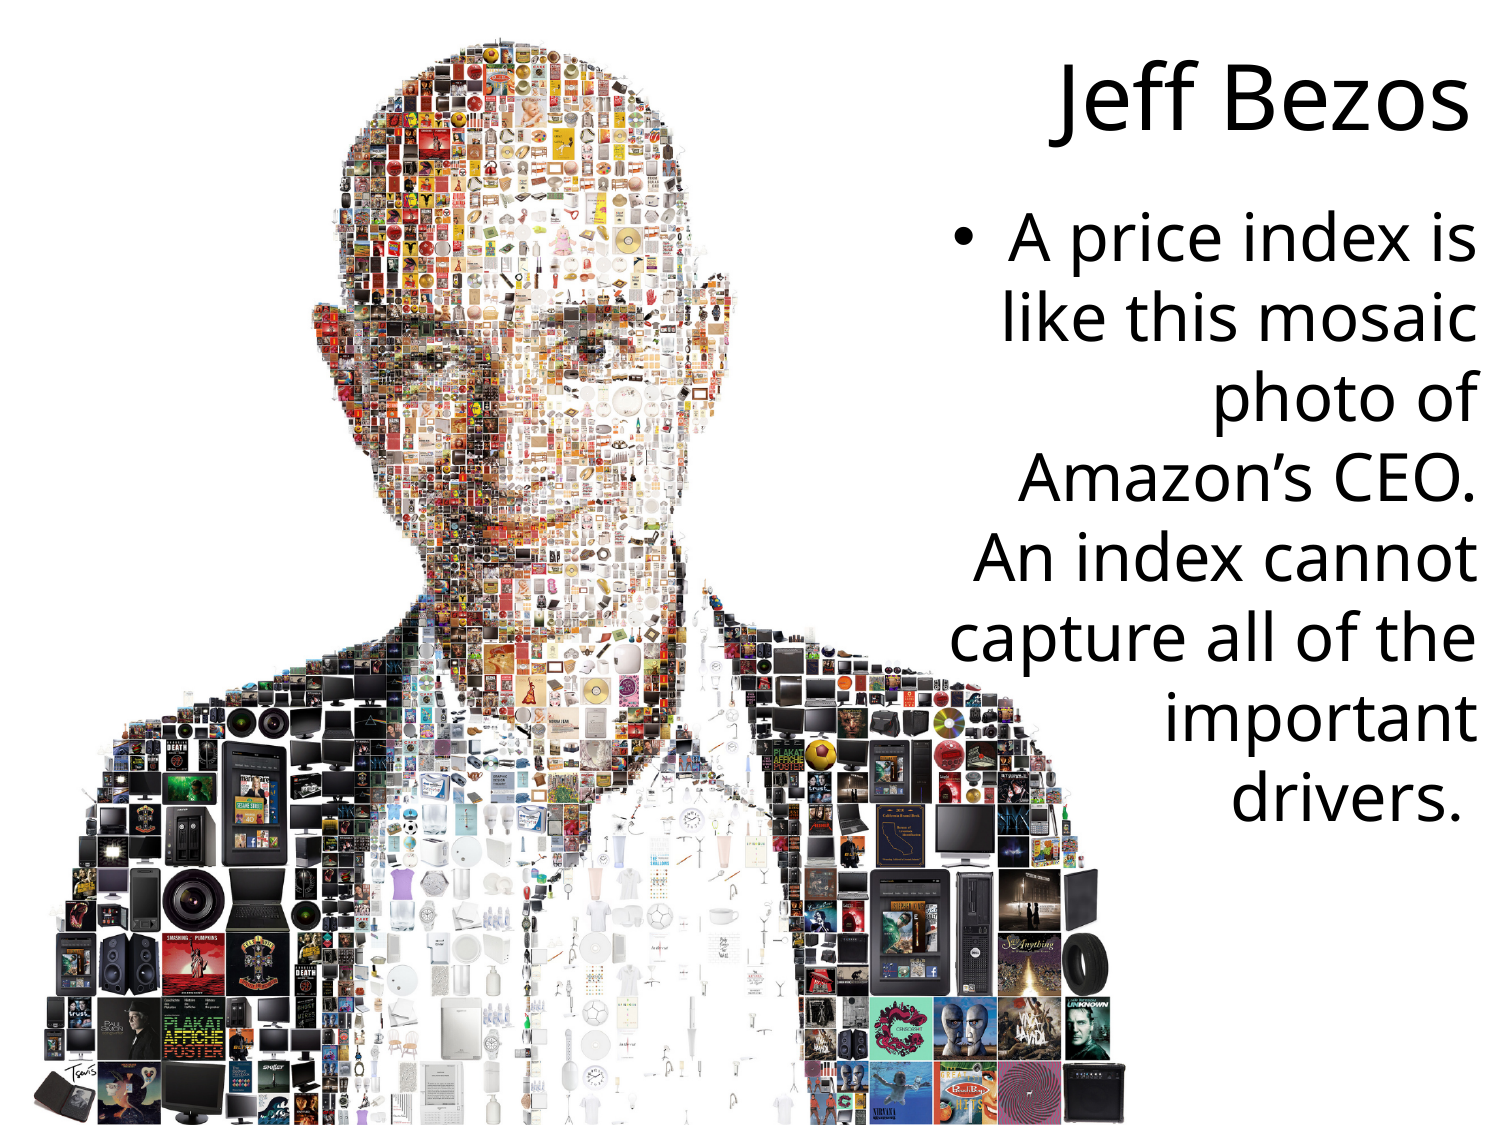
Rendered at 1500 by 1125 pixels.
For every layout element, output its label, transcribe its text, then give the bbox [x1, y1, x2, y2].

list A price index is like this mosaic photo of Amazon’s CEO. An index cannot capture all of the important drivers. [1163, 187, 1494, 930]
picture [0, 0, 1158, 1125]
title Jeff Bezos [1160, 0, 1488, 188]
